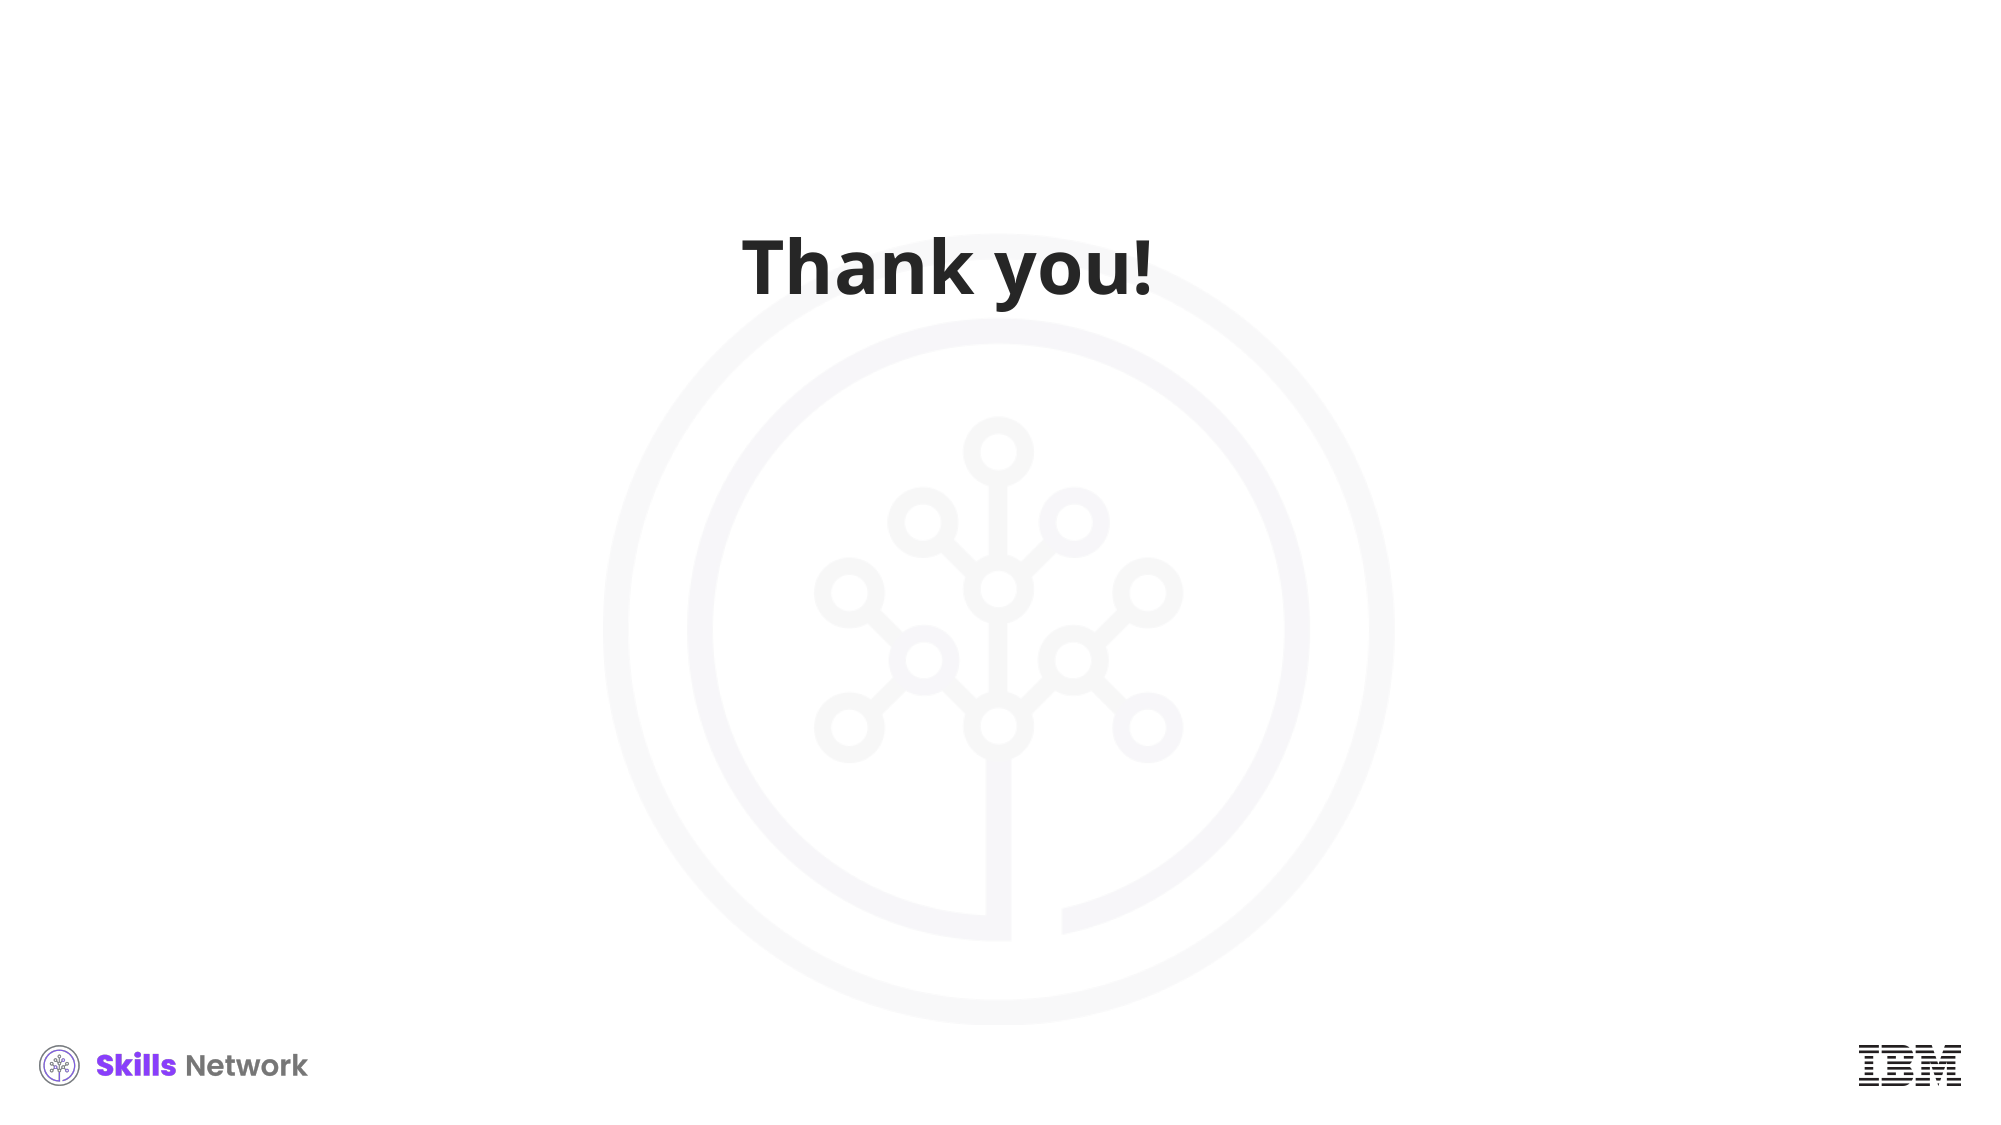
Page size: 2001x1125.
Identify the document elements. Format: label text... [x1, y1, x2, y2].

picture [1859, 1045, 1961, 1086]
text_box Thank you! [232, 212, 1664, 408]
picture [39, 1045, 308, 1086]
